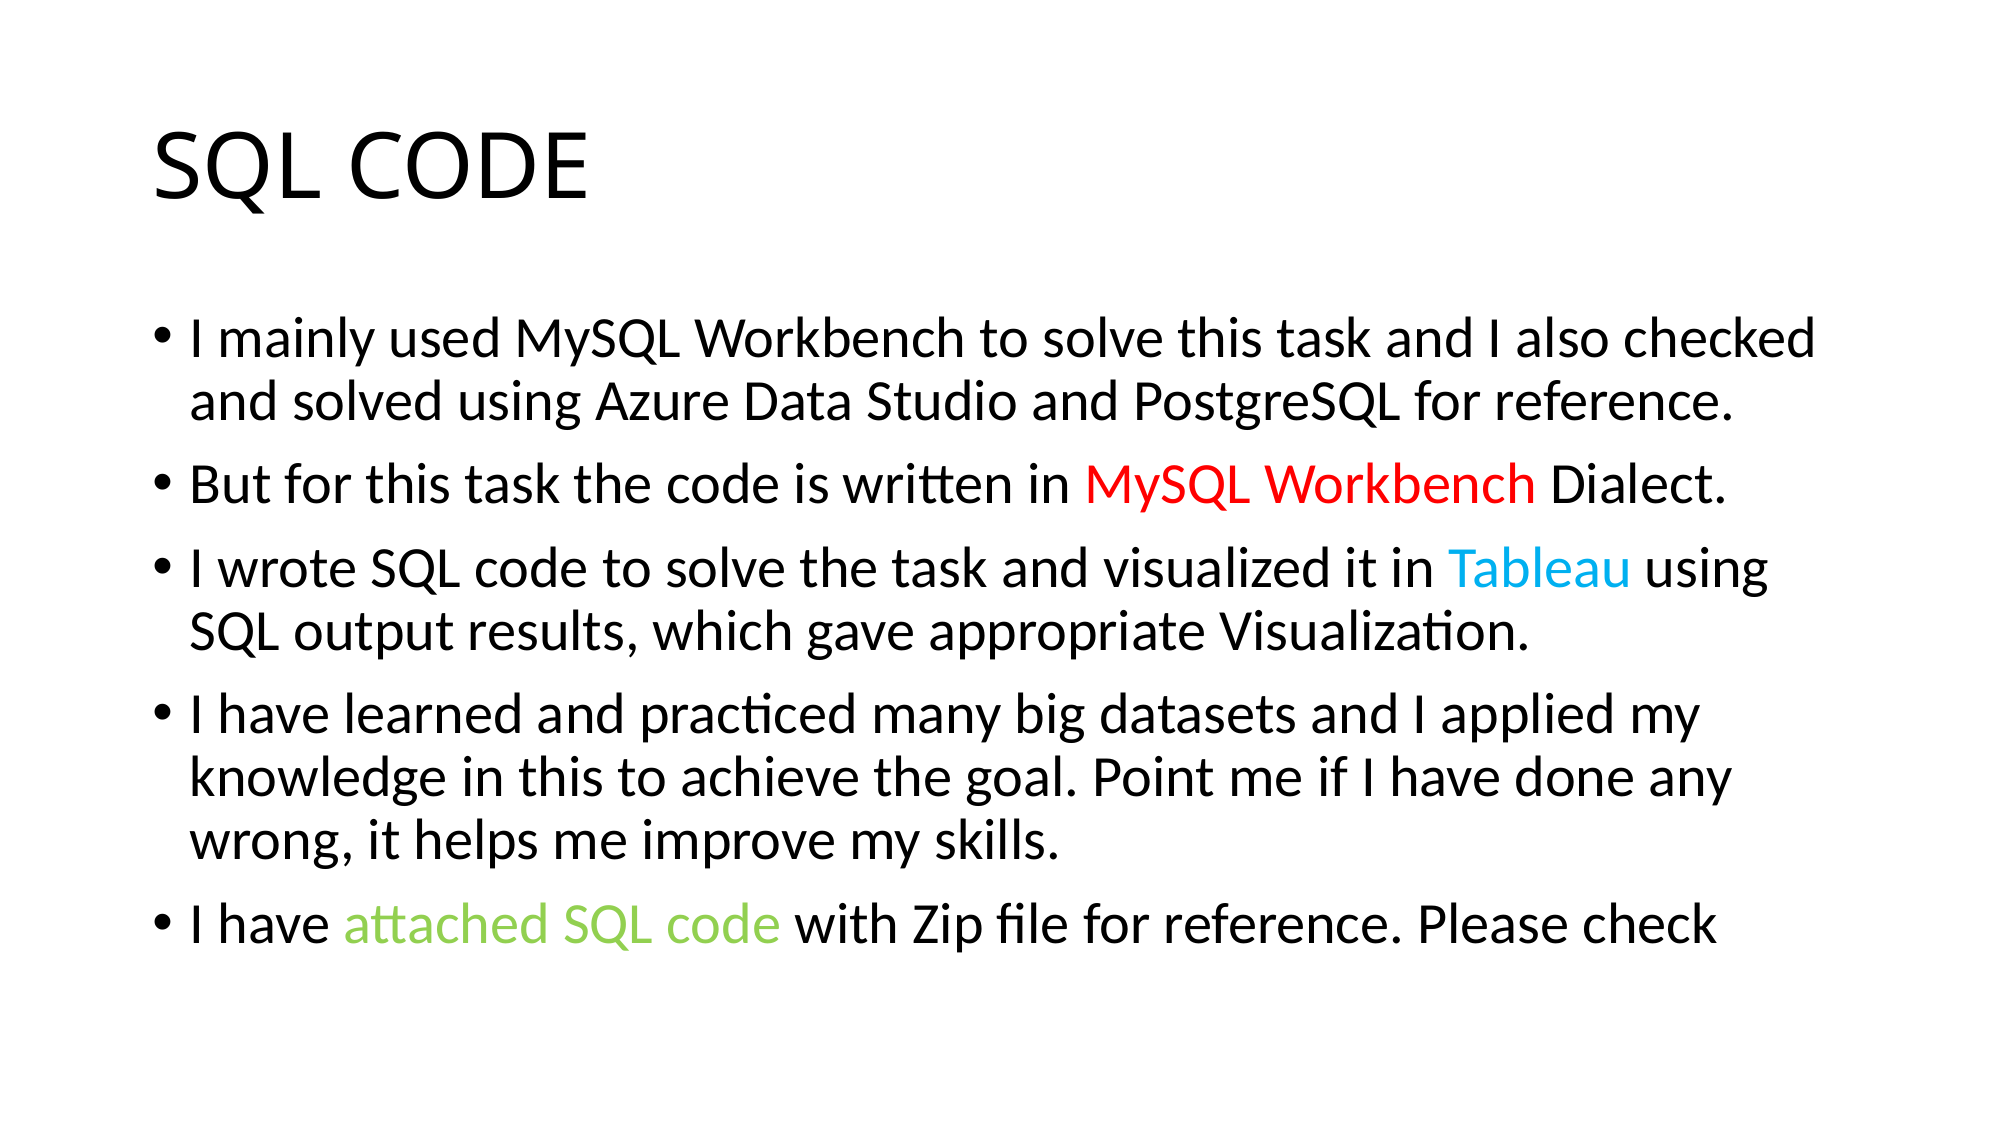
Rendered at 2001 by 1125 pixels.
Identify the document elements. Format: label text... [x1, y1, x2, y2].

title SQL CODE [137, 59, 1863, 278]
list I mainly used MySQL Workbench to solve this task and I also checked and solved using Azure Data Studio and PostgreSQL for reference. But for this task the code is written in MySQL Workbench Dialect. I wrote SQL code to solve the task and visualized it in Tableau using SQL output results, which gave appropriate Visualization. I have learned and practiced many big datasets and I applied my knowledge in this to achieve the goal. Point me if I have done any wrong, it helps me improve my skills. I have attached SQL code with Zip file for reference. Please check [137, 299, 1863, 1014]
